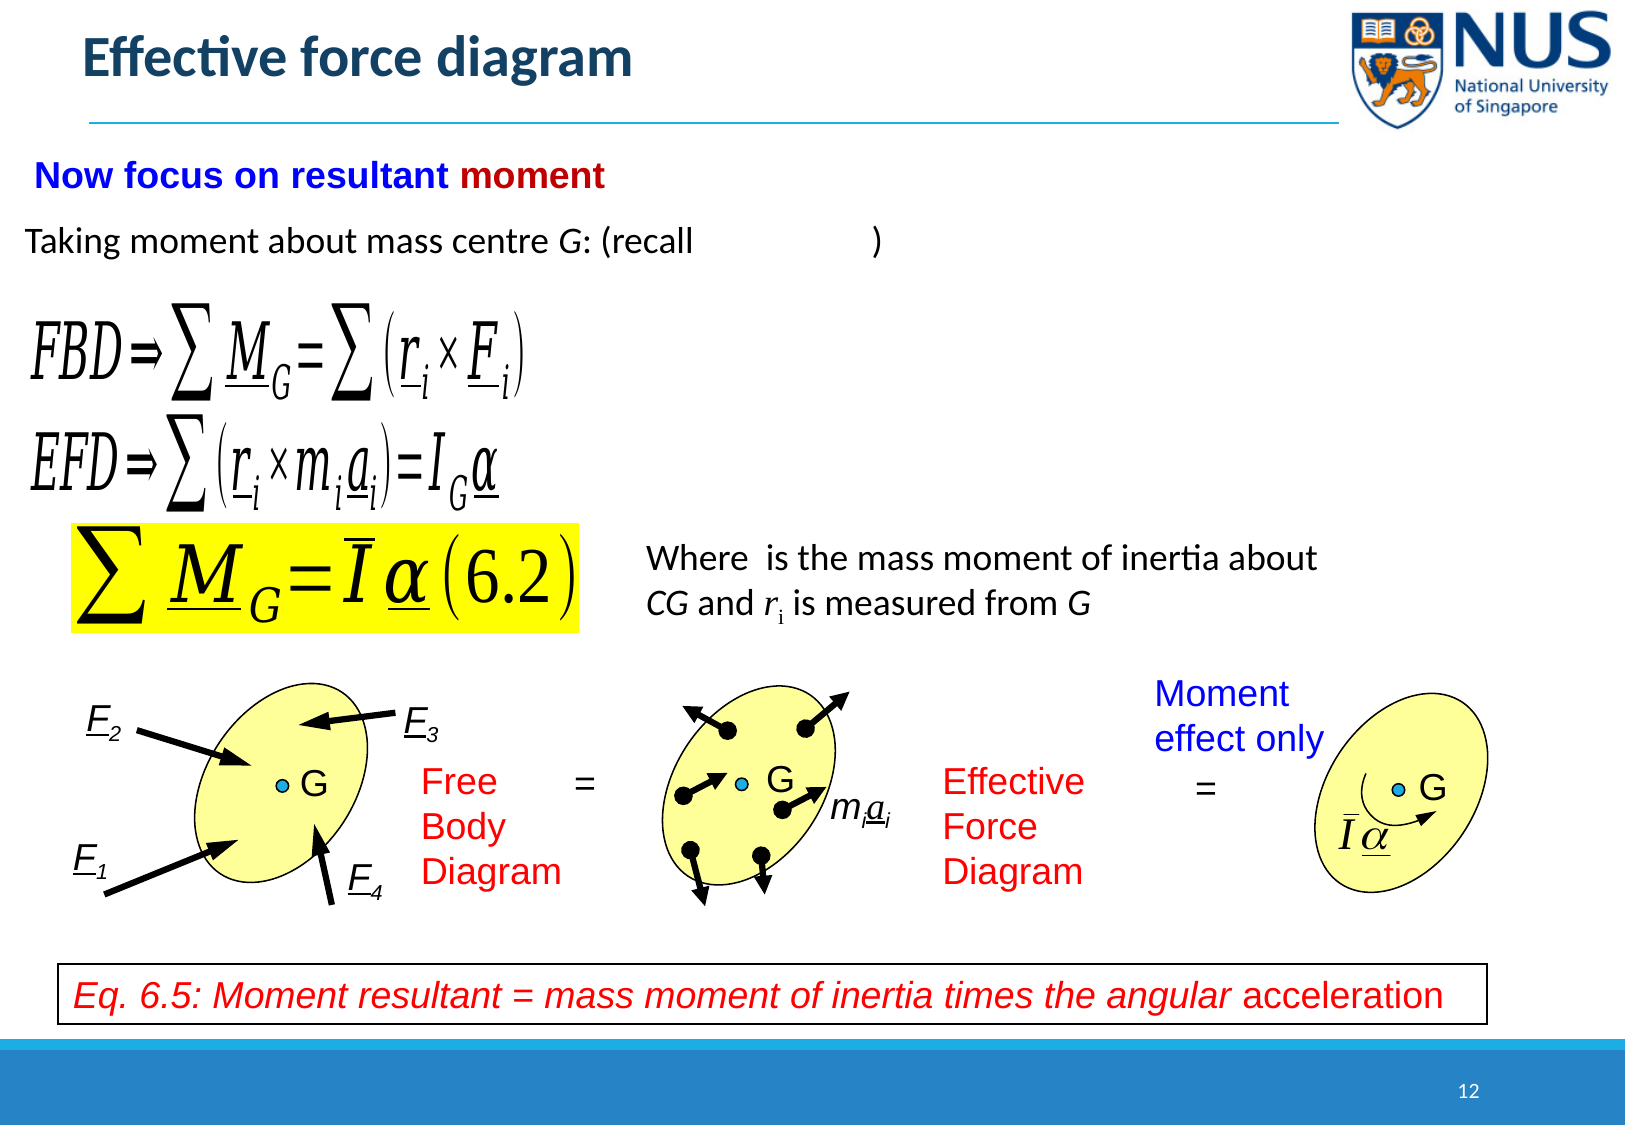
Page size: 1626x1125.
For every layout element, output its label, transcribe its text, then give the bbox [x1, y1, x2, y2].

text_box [7, 208, 901, 307]
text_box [57, 673, 1138, 907]
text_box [1139, 660, 1476, 903]
text_box Eq. 6.5: Moment resultant = mass moment of inertia times the angular acceleration [58, 964, 1487, 1024]
text_box [7, 635, 1217, 947]
picture [1338, 0, 1625, 141]
text_box Now focus on resultant moment [19, 144, 621, 204]
text_box Effective force diagram [0, 0, 710, 99]
slide_number 12 [1319, 1059, 1495, 1120]
